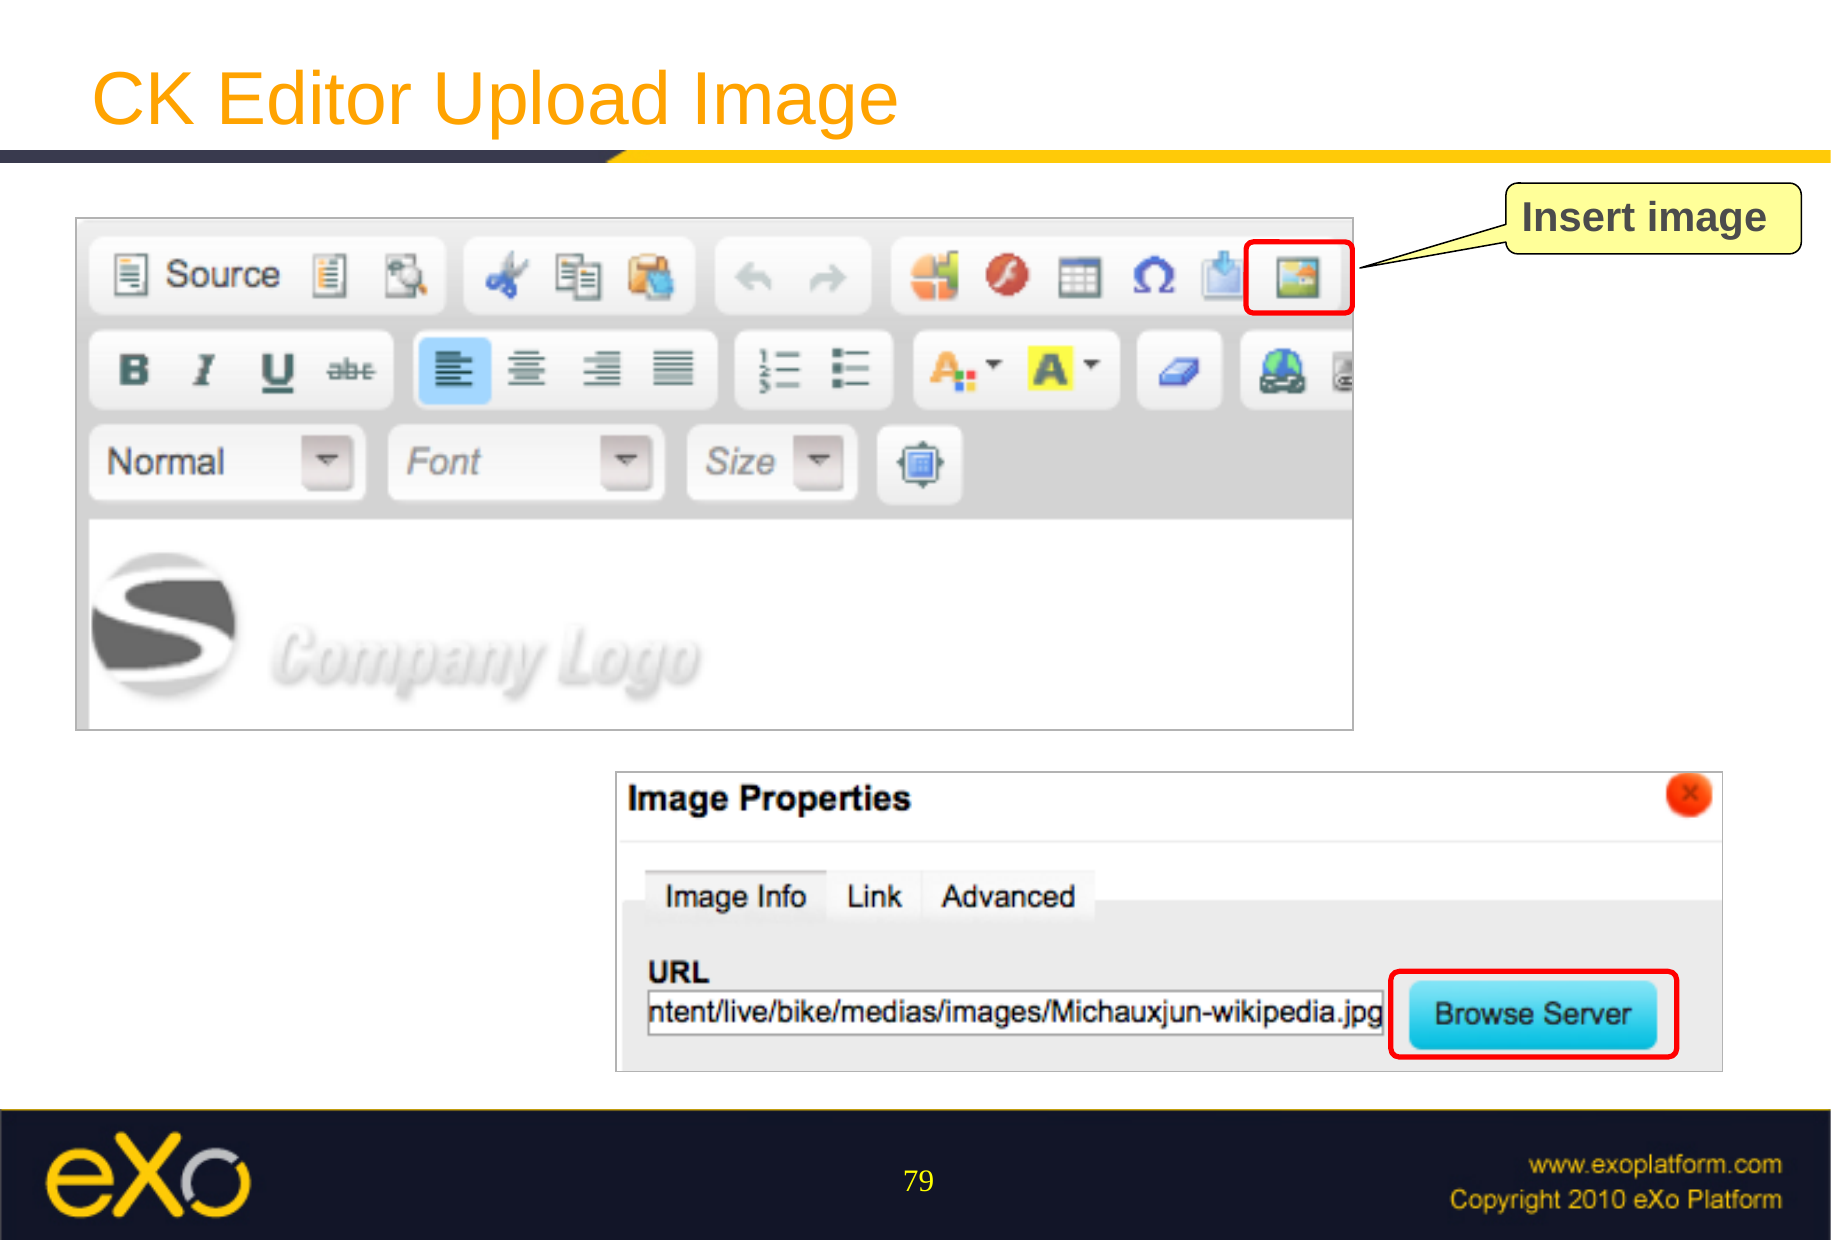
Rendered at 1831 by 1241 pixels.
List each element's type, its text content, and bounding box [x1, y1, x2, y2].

text_box [71, 186, 1767, 1077]
picture [0, 1109, 1831, 1240]
text_box CK Editor Upload Image [91, 49, 1739, 151]
text_box Insert image [1359, 183, 1802, 268]
picture [616, 772, 1722, 1071]
picture [76, 218, 1353, 730]
picture [0, 150, 1831, 163]
